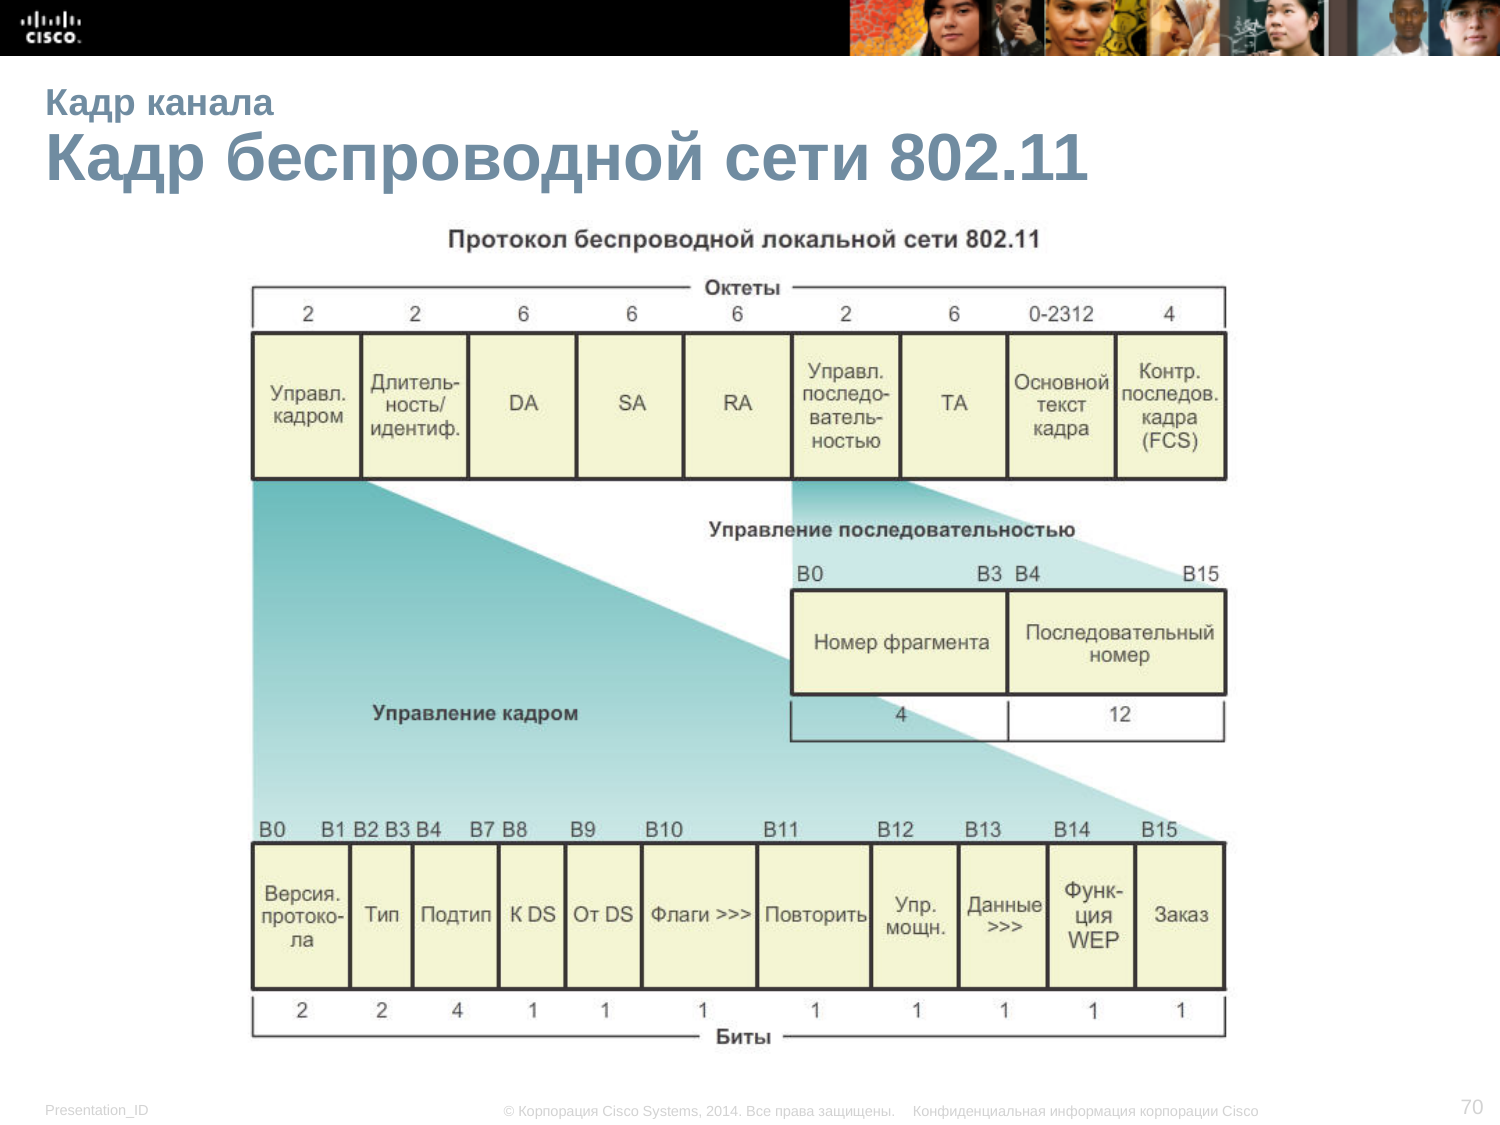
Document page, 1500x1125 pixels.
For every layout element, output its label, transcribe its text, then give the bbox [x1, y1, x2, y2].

picture [237, 220, 1251, 1065]
picture [0, 0, 1500, 56]
title Кадр канала Кадр беспроводной сети 802.11 [31, 64, 1471, 203]
